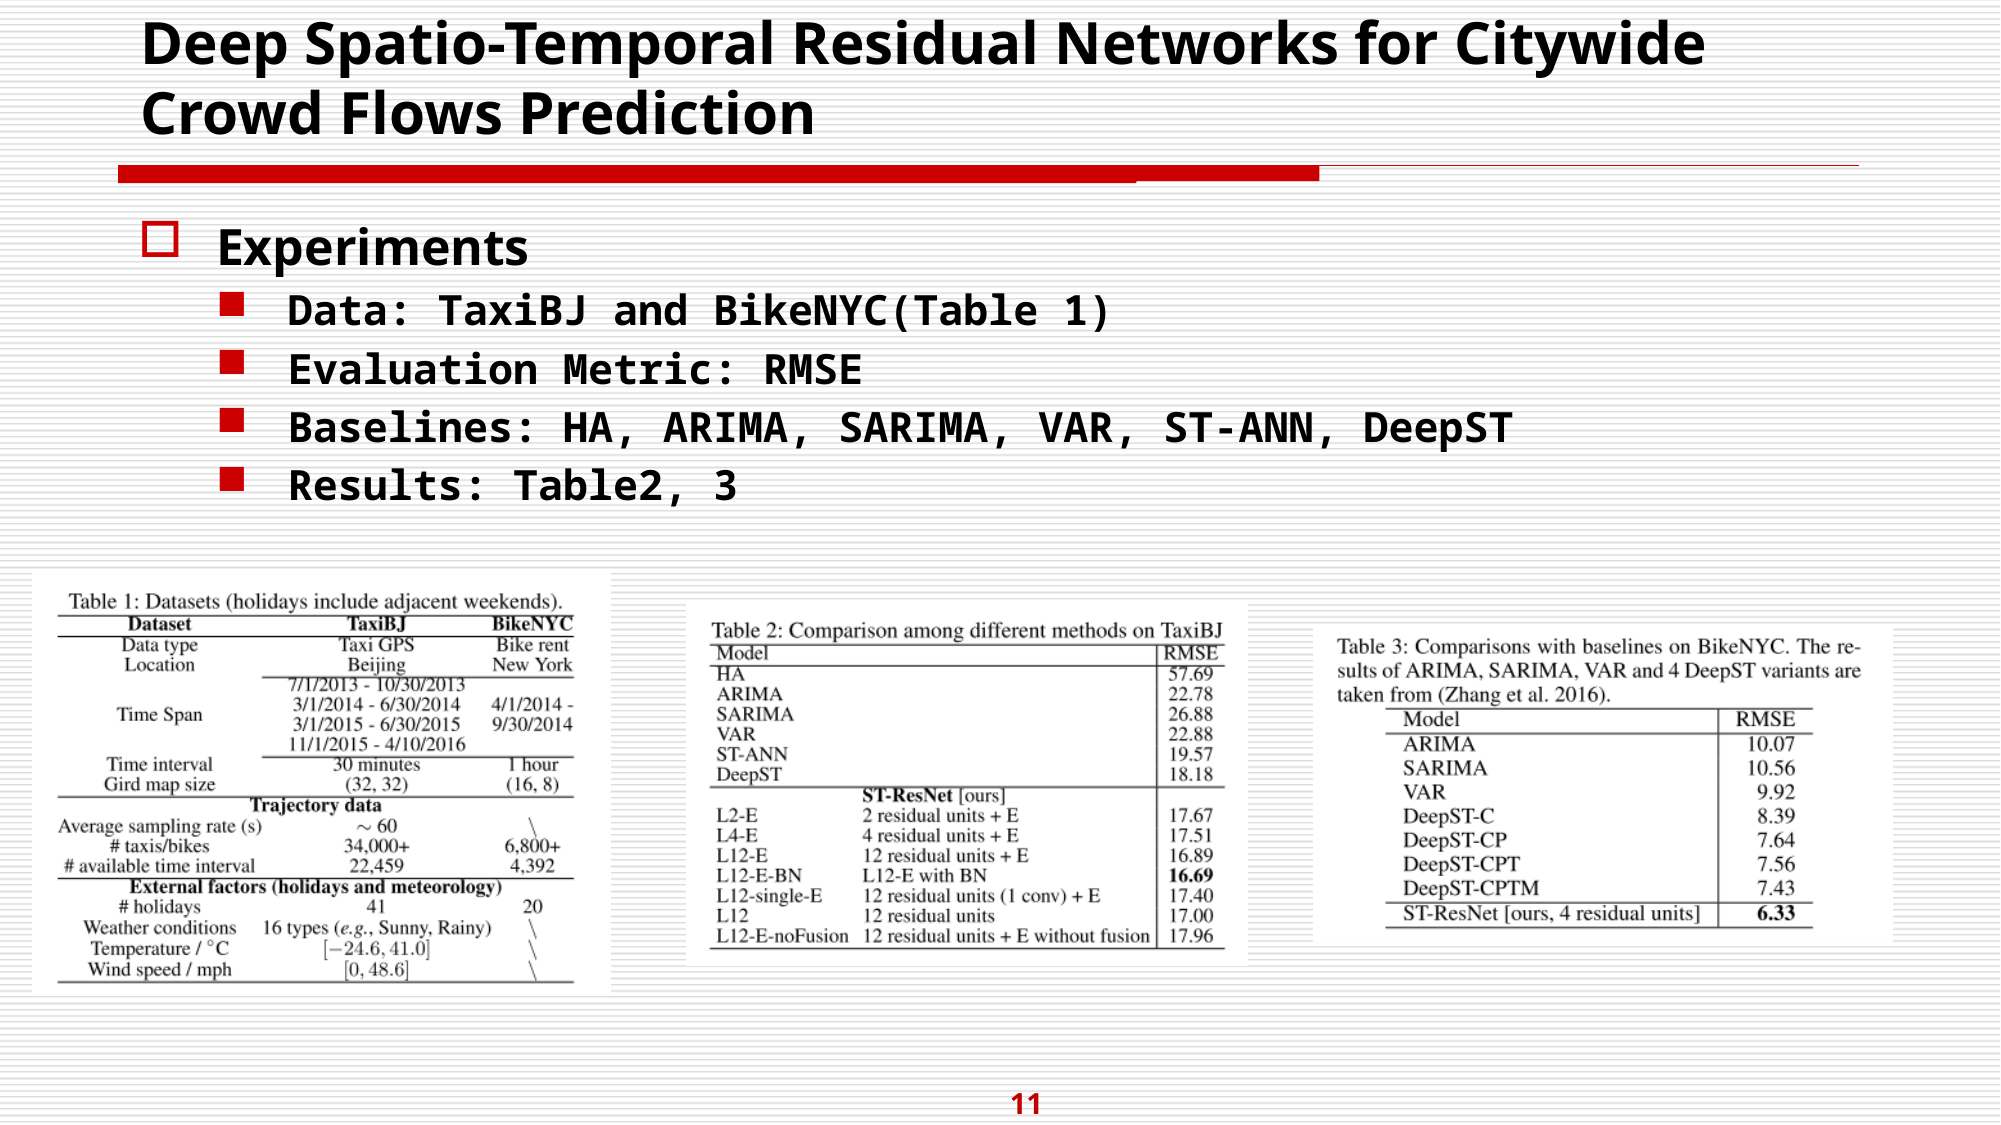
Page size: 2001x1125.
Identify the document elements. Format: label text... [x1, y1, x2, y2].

title Deep Spatio-Temporal Residual Networks for Citywide Crowd Flows Prediction [125, 7, 1876, 154]
list Experiments Data: TaxiBJ and BikeNYC(Table 1) Evaluation Metric: RMSE Baselines: HA, ARIMA, SARIMA, VAR, ST-ANN, DeepST Results: Table2, 3 [123, 208, 1874, 988]
slide_number 11 [624, 1078, 1059, 1125]
picture [0, 0, 2001, 1125]
